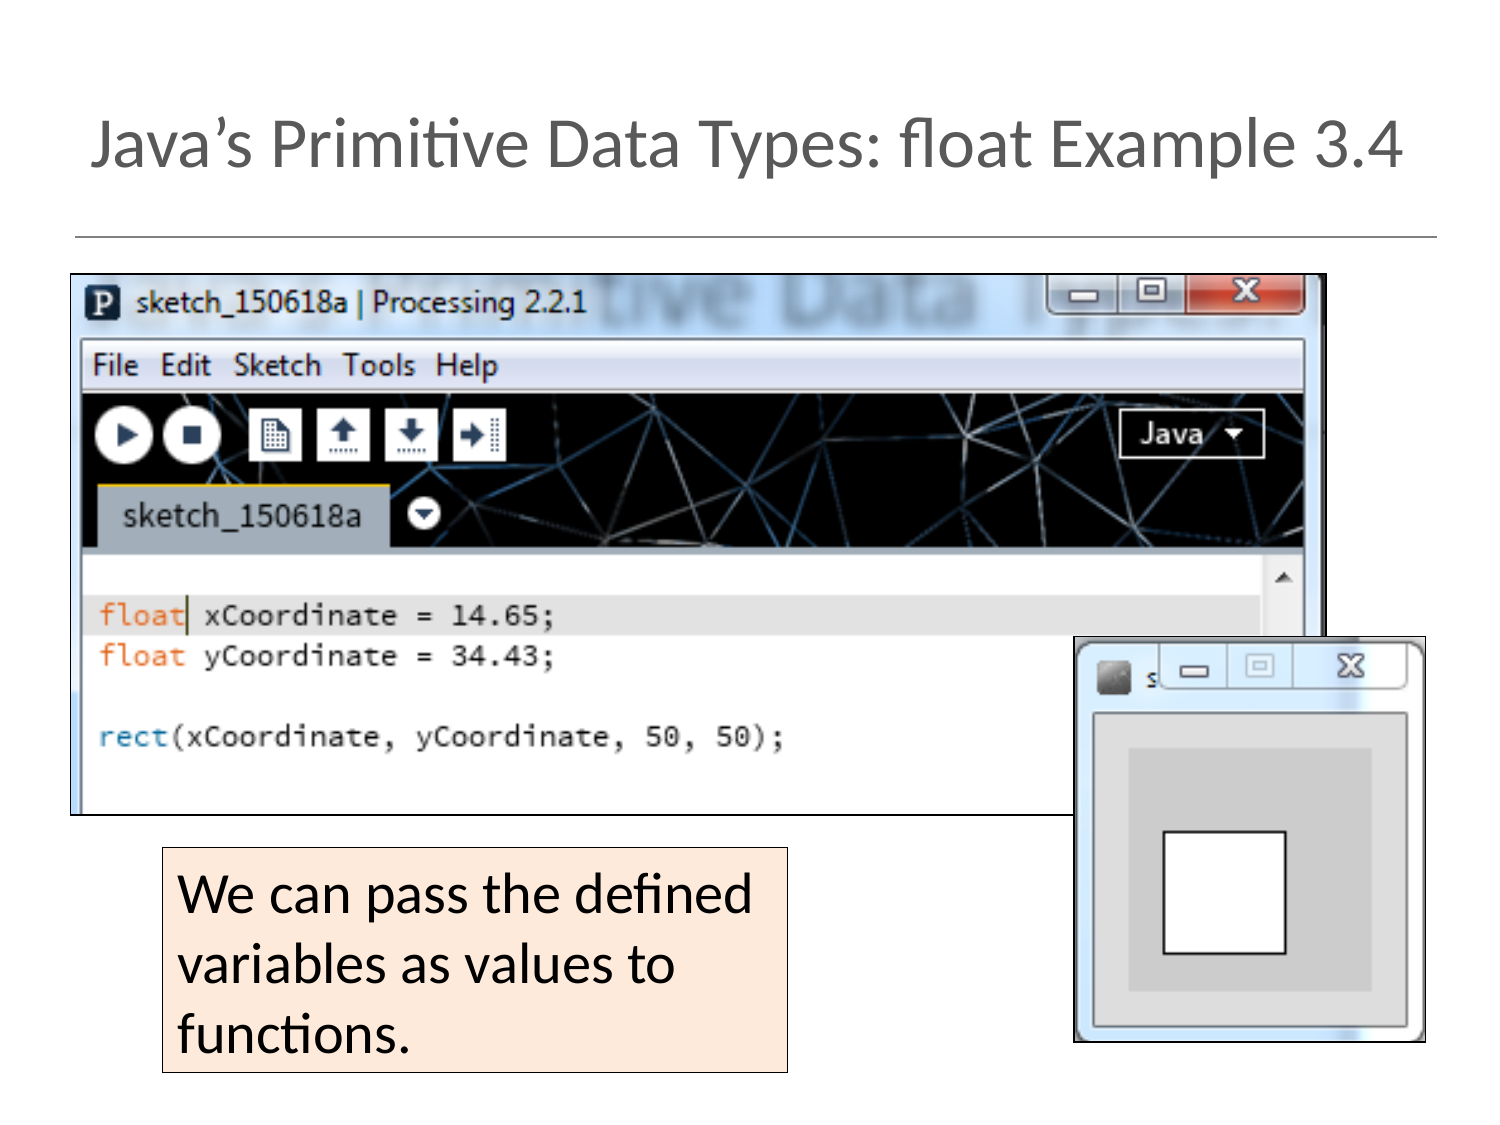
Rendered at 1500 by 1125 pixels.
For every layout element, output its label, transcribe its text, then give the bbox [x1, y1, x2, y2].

title Java’s Primitive Data Types: float Example 3.4 [75, 45, 1425, 233]
text_box We can pass the defined variables as values to functions. [162, 847, 788, 1073]
picture [70, 274, 1426, 1042]
